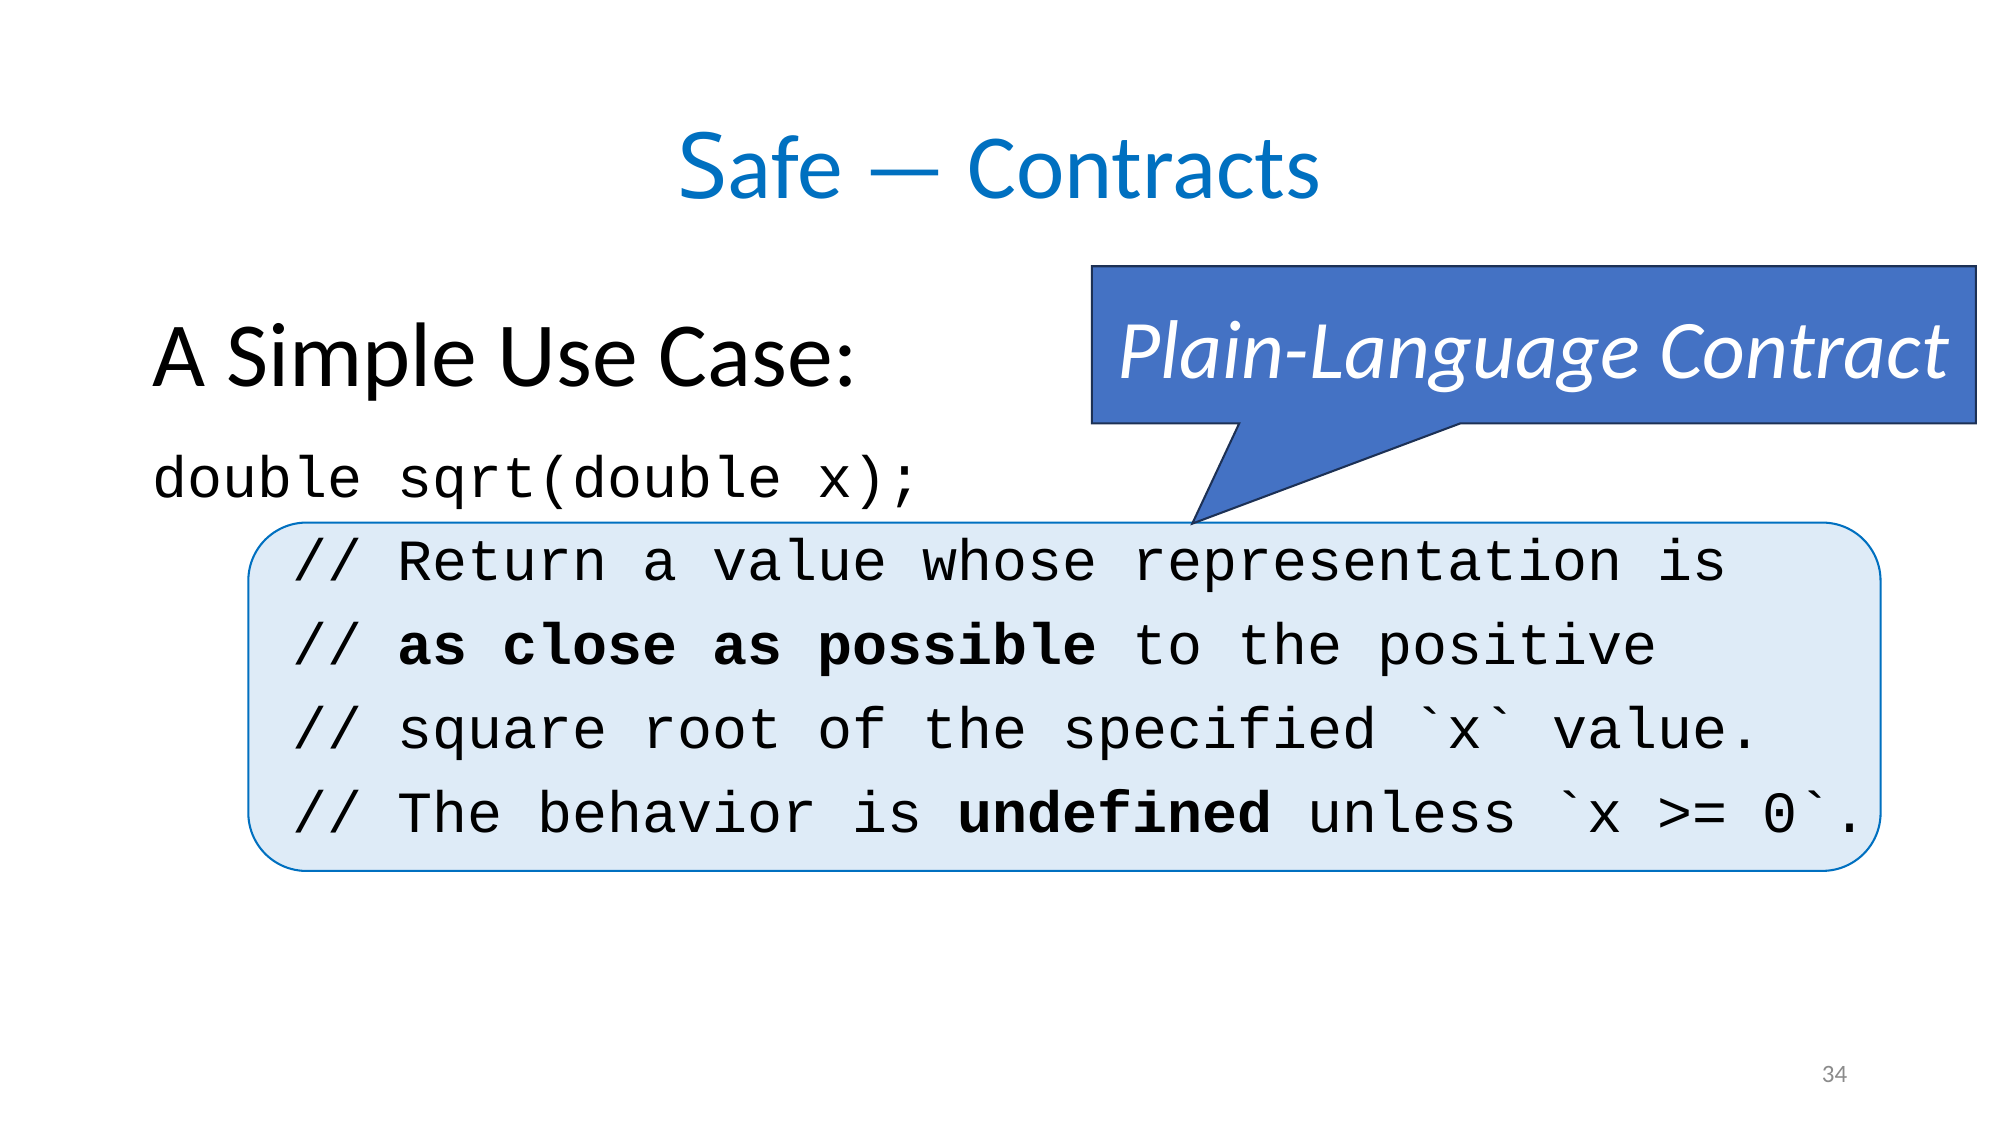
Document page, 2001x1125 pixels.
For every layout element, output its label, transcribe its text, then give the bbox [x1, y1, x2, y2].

text_box Plain-Language Contract [1090, 265, 1977, 526]
slide_number 34 [1412, 1042, 1863, 1103]
list A Simple Use Case: double sqrt(double x); // Return a value whose representation is // as close as possible to the positive // square root of the specified `x` value. // The behavior is undefined unless `x >= 0`. [137, 299, 1884, 1014]
title Safe — Contracts [137, 59, 1863, 278]
